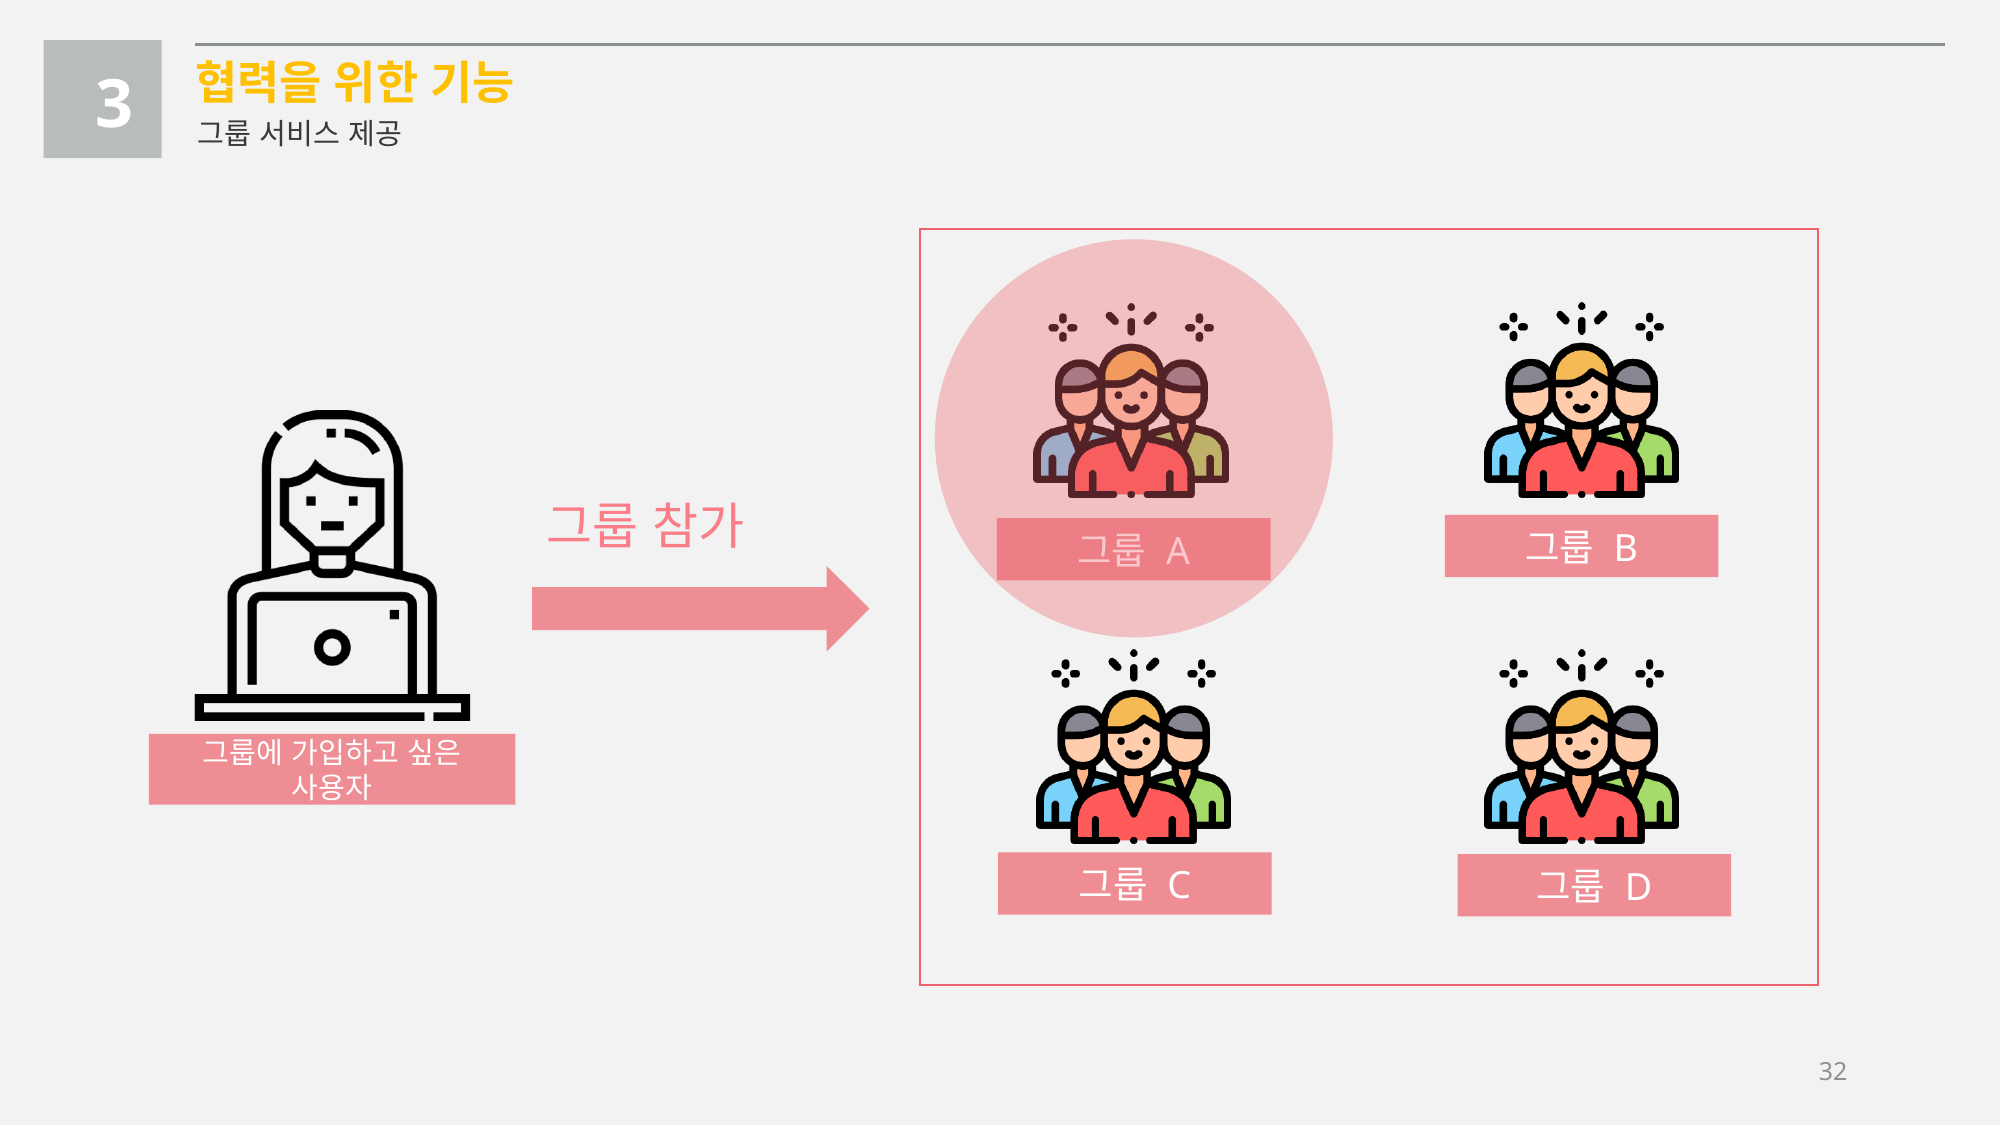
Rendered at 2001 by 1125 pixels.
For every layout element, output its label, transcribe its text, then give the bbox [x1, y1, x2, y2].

text_box 그룹 서비스 제공 [182, 108, 418, 159]
picture [1484, 649, 1679, 844]
picture [1484, 302, 1679, 498]
text_box 그룹 C [997, 851, 1273, 916]
picture [1036, 649, 1231, 844]
text_box [531, 563, 871, 654]
text_box 그룹 B [1444, 514, 1719, 578]
text_box [933, 238, 1334, 639]
text_box 협력을 위한 기능 [180, 46, 530, 117]
text_box 그룹 D [1457, 853, 1732, 918]
text_box 그룹 참가 [532, 486, 870, 562]
text_box [919, 228, 1819, 986]
picture [176, 410, 488, 721]
text_box [43, 40, 162, 159]
text_box 그룹에 가입하고 싶은 사용자 [148, 733, 516, 806]
text_box 3 [87, 52, 116, 148]
slide_number 32 [1412, 1042, 1863, 1103]
picture [1033, 303, 1229, 498]
